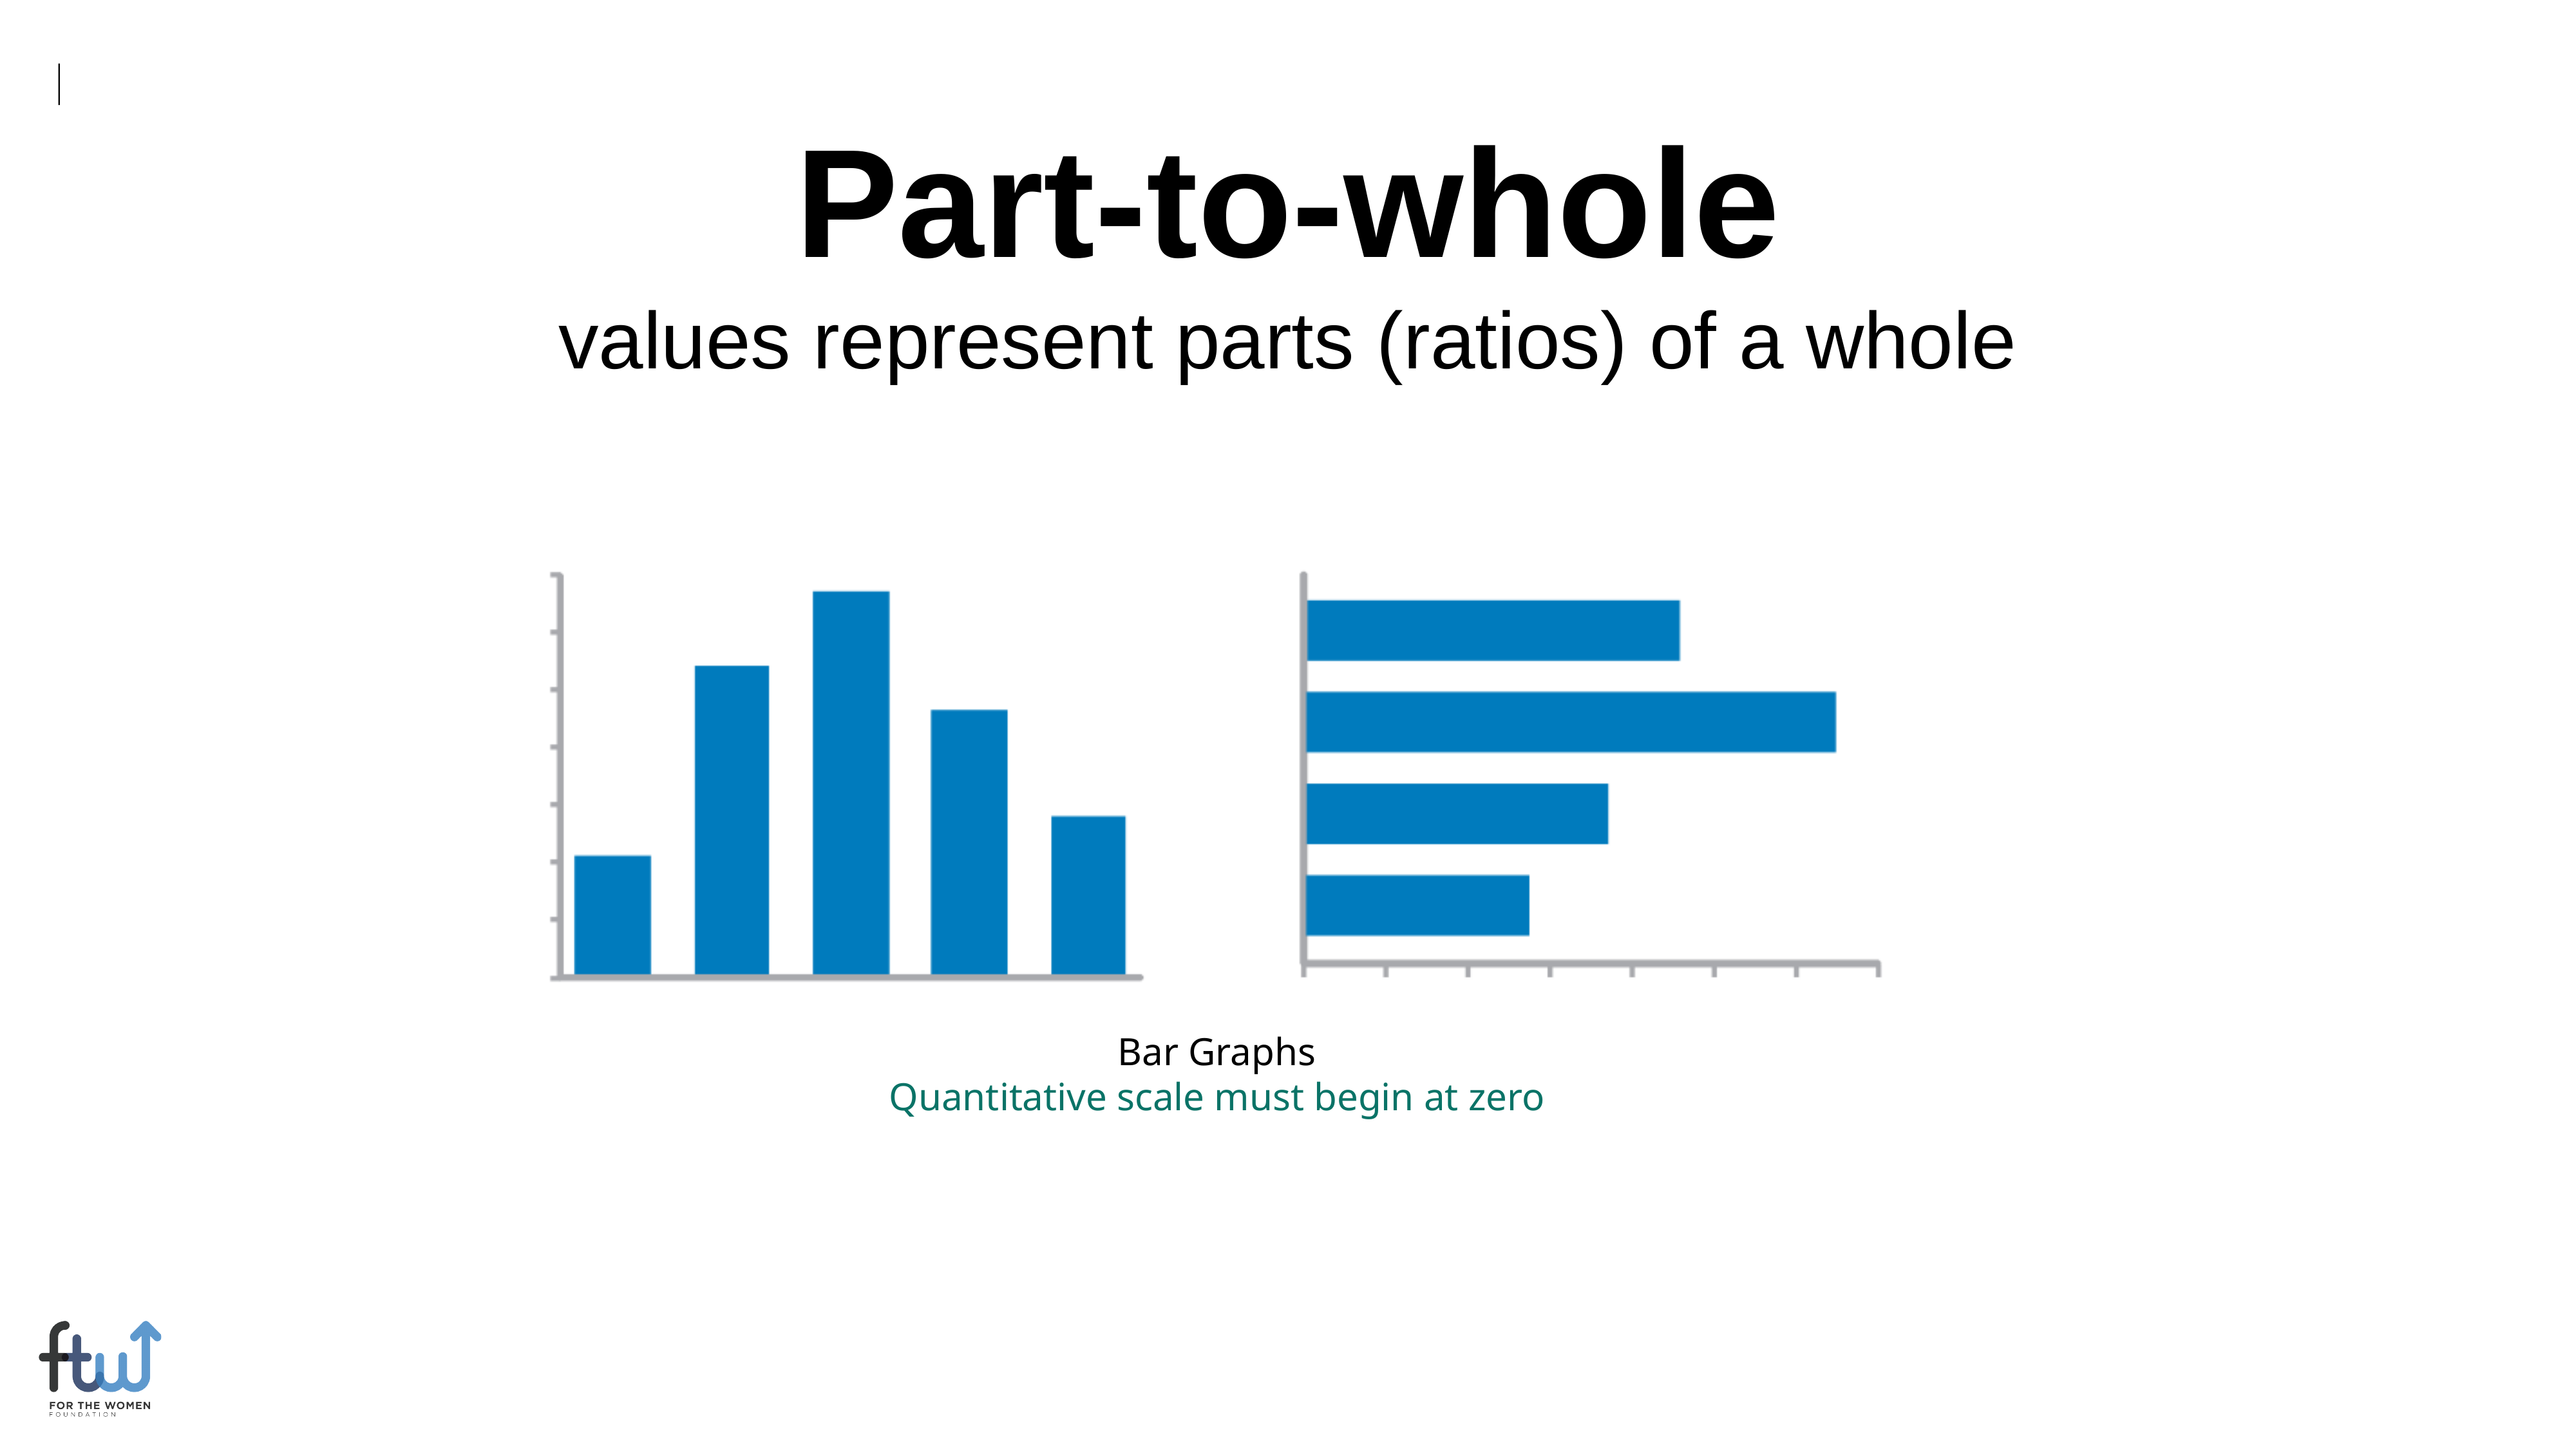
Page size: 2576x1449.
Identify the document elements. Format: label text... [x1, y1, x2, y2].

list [529, 556, 1151, 994]
text_box Bar Graphs Quantitative scale must begin at zero [529, 1023, 1905, 1123]
picture [39, 1321, 162, 1417]
picture [1276, 557, 1905, 994]
title Part-to-whole values represent parts (ratios) of a whole [178, 123, 2398, 365]
